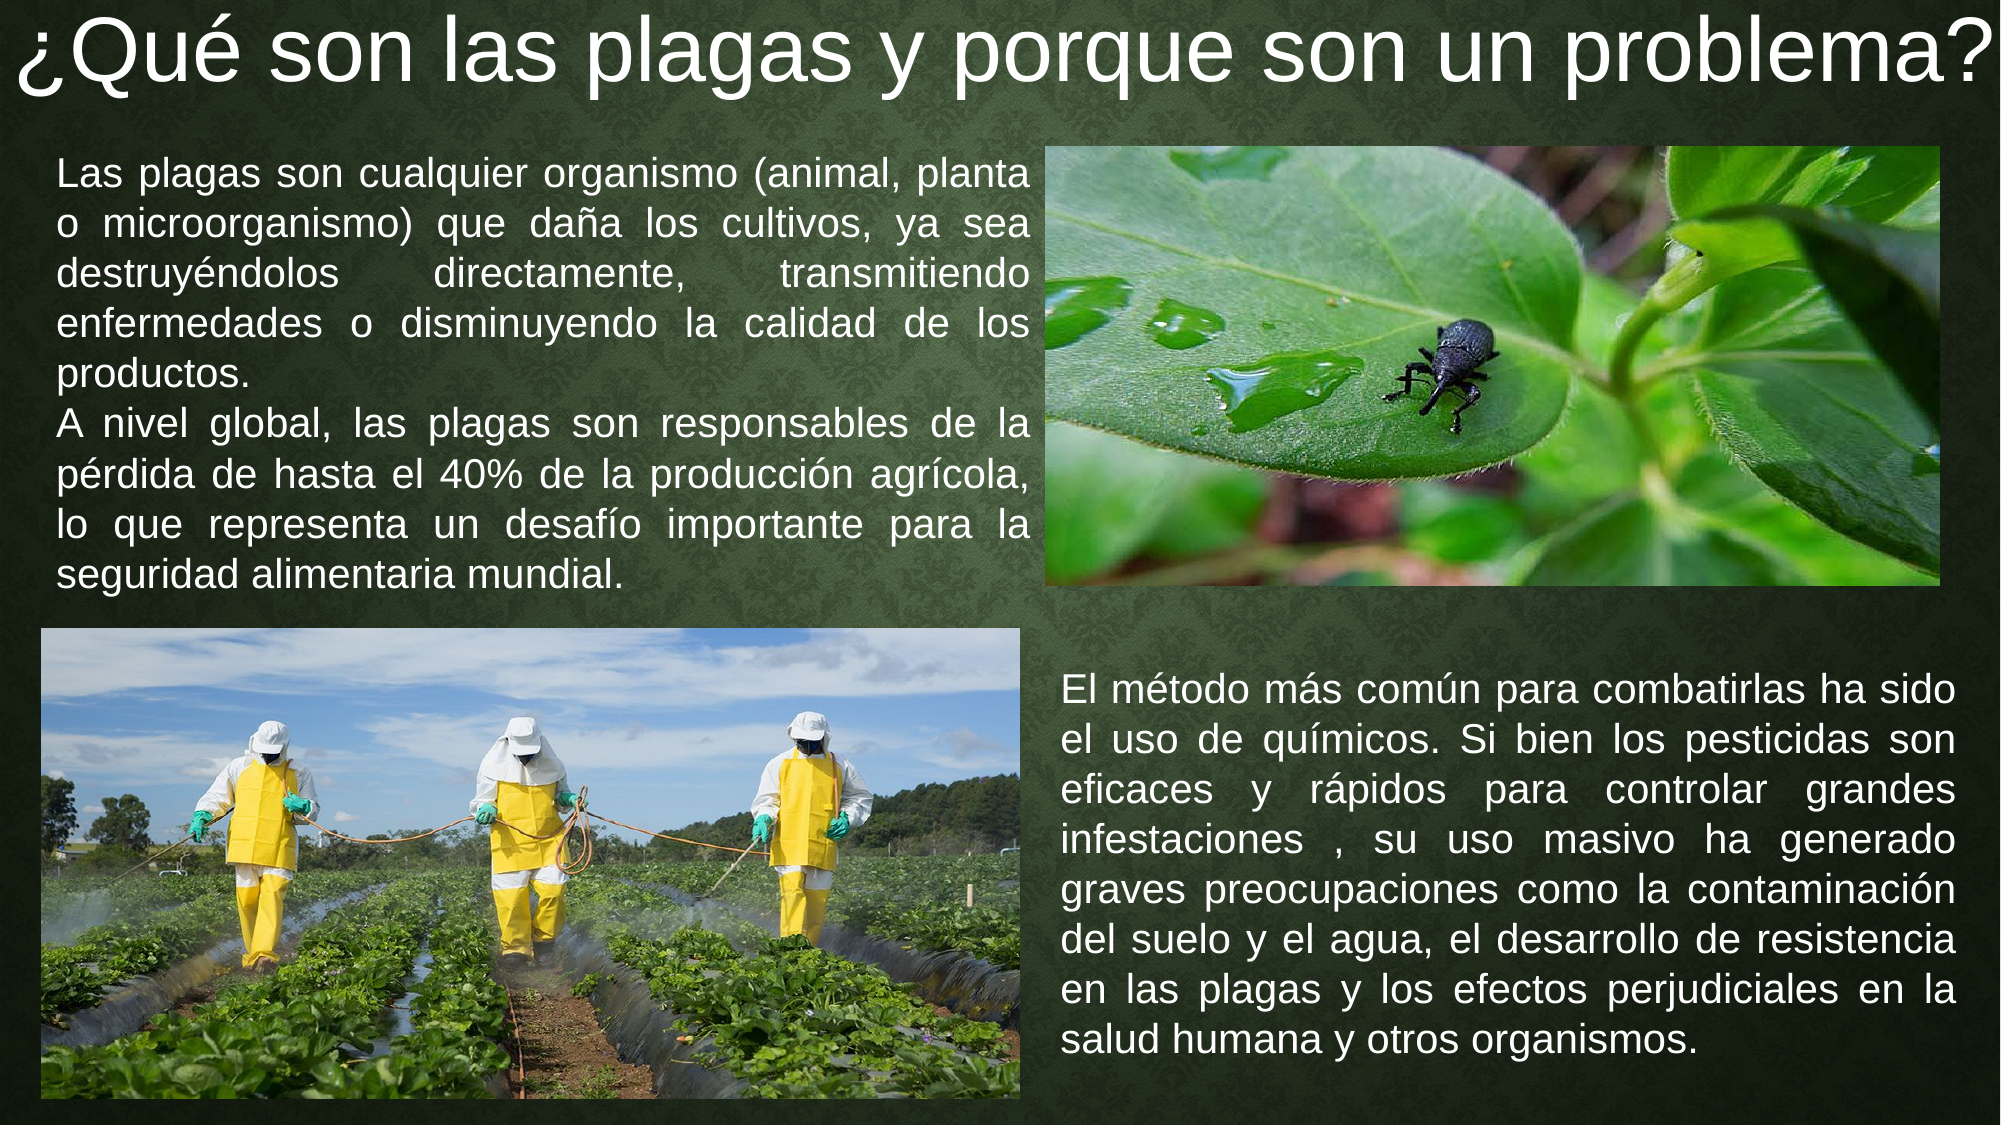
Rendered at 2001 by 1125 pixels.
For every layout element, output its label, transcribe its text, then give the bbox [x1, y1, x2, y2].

picture [1045, 146, 1940, 587]
text_box Las plagas son cualquier organismo (animal, planta o microorganismo) que daña los cultivos, ya sea destruyéndolos directamente, transmitiendo enfermedades o disminuyendo la calidad de los productos. A nivel global, las plagas son responsables de la pérdida de hasta el 40% de la producción agrícola, lo que representa un desafío importante para la seguridad alimentaria mundial. [41, 138, 1046, 604]
text_box ¿Qué son las plagas y porque son un problema? [0, 0, 2000, 107]
picture [40, 628, 1021, 1100]
text_box El método más común para combatirlas ha sido el uso de químicos. Si bien los pesticidas son eficaces y rápidos para controlar grandes infestaciones , su uso masivo ha generado graves preocupaciones como la contaminación del suelo y el agua, el desarrollo de resistencia en las plagas y los efectos perjudiciales en la salud humana y otros organismos. [1045, 654, 1972, 1069]
